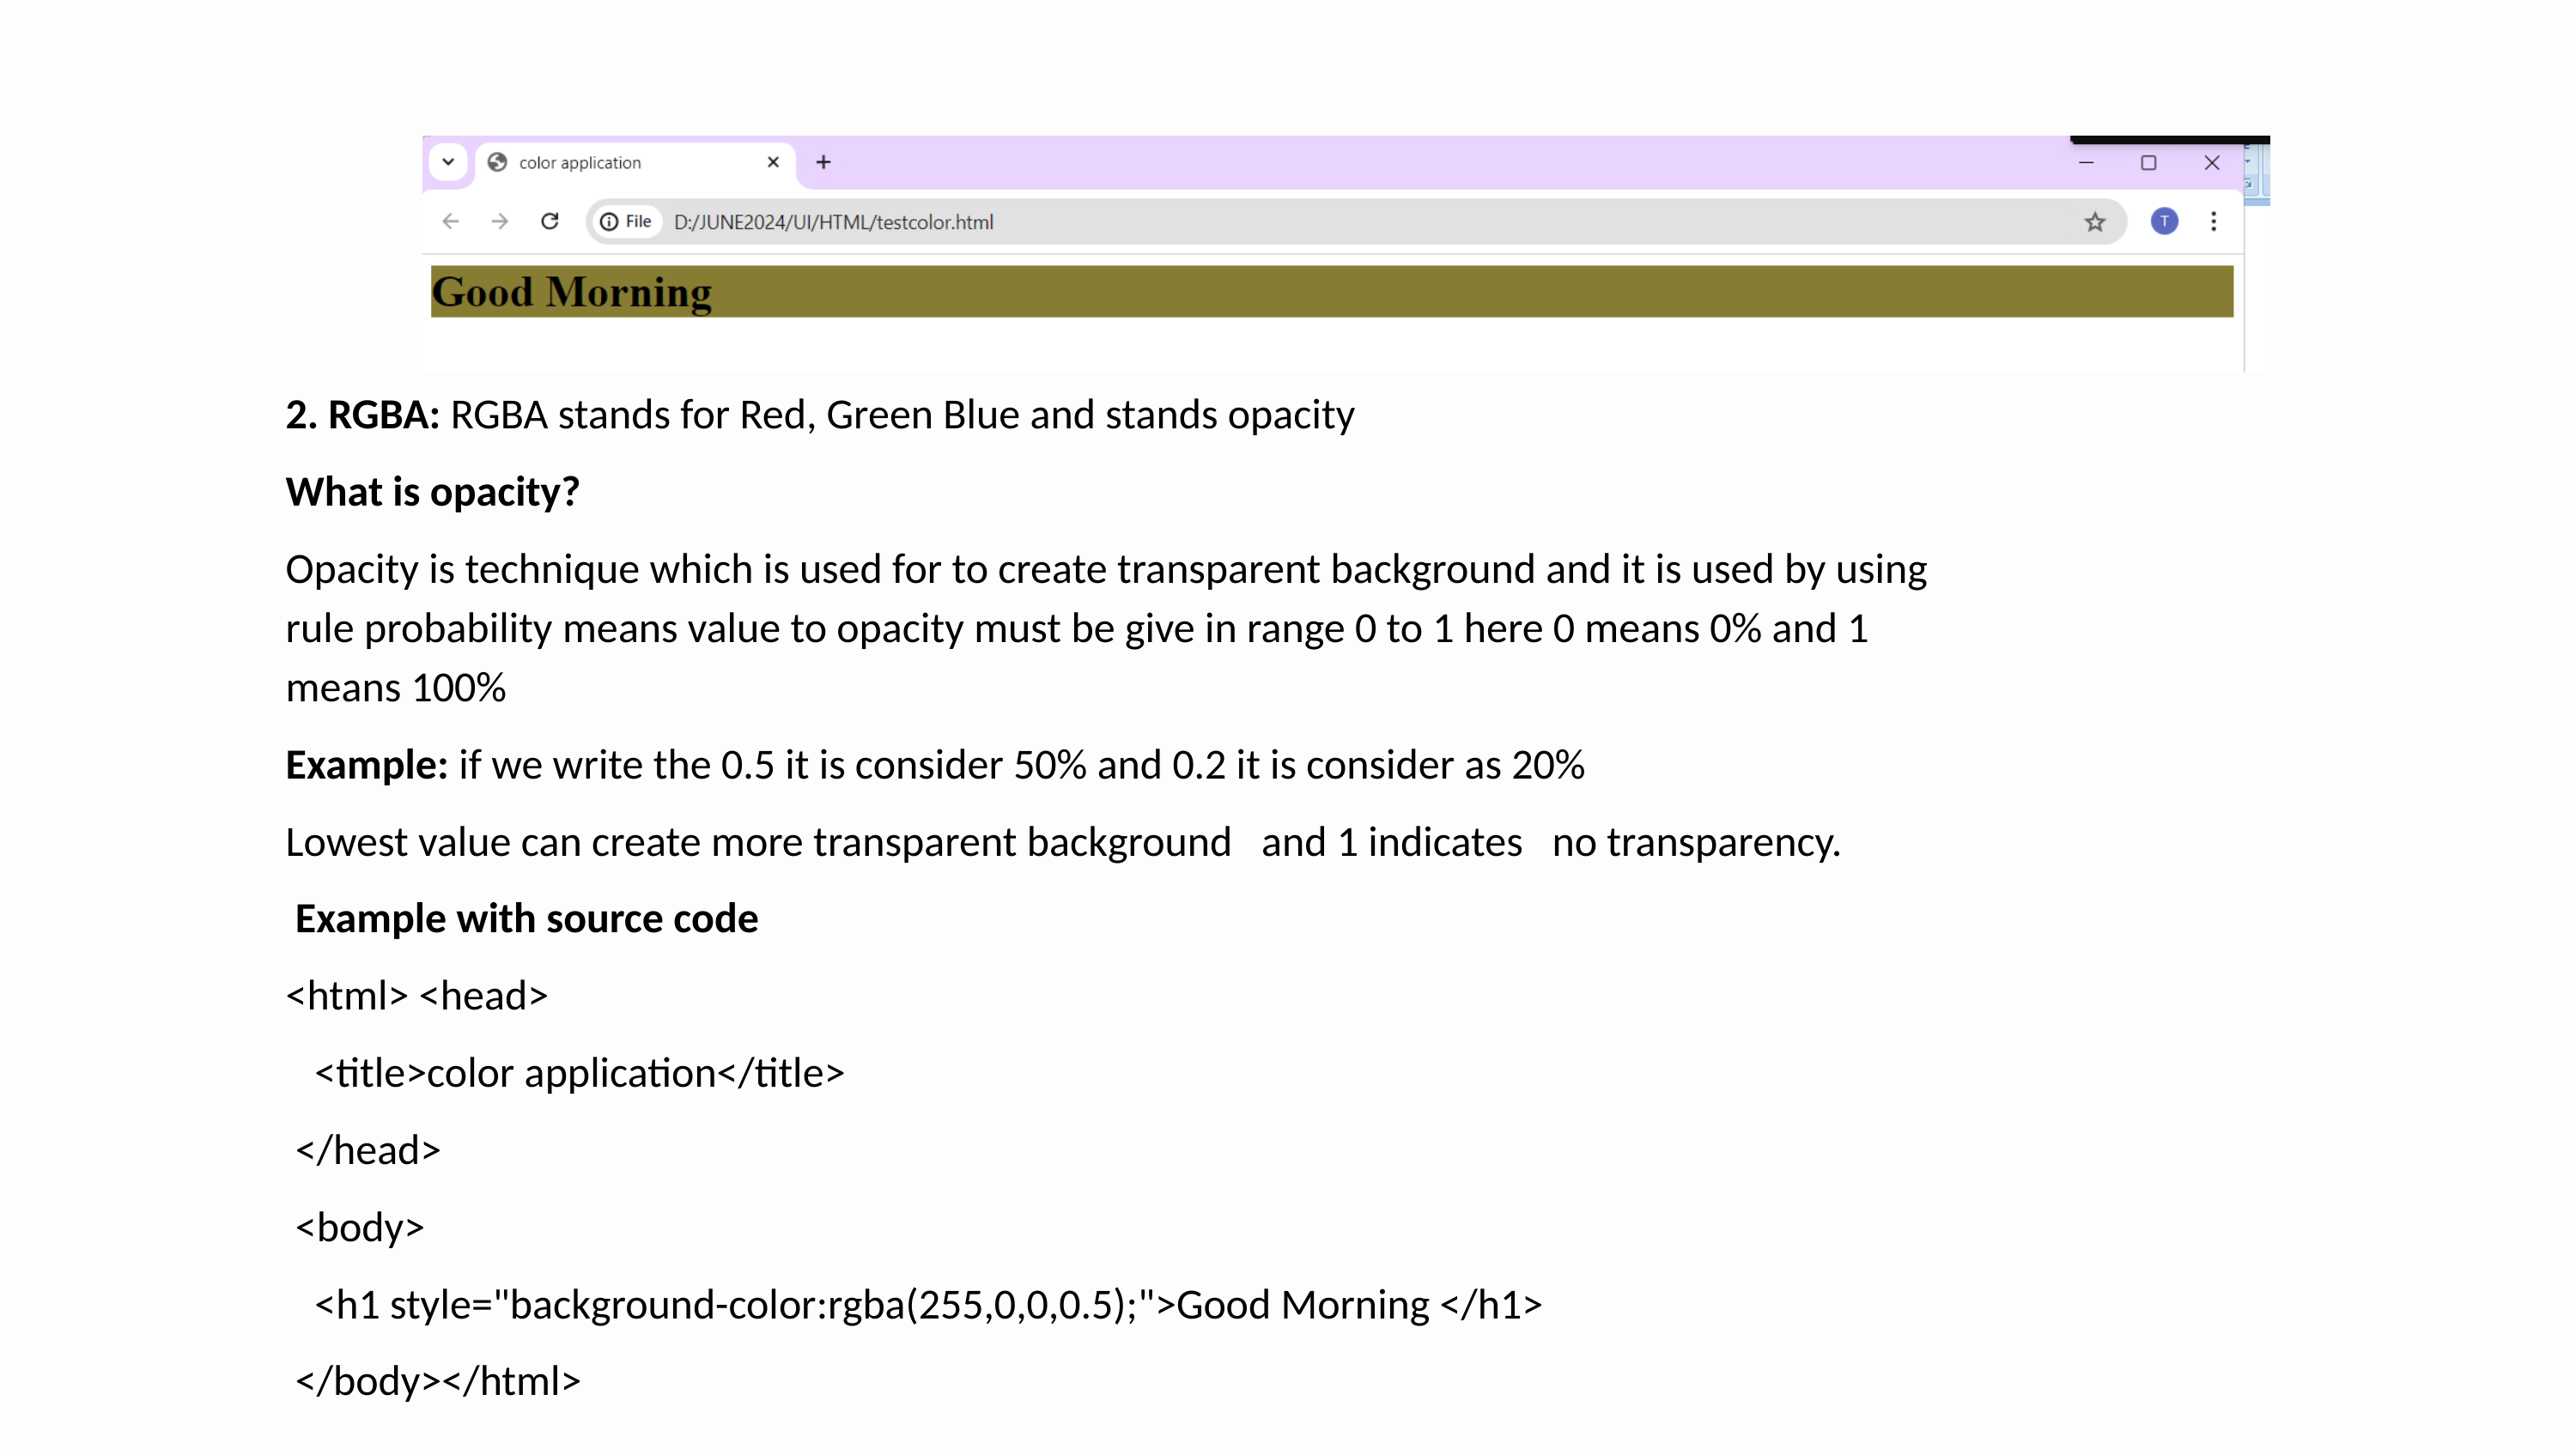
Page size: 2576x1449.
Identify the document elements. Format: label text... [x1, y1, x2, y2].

picture [422, 136, 2270, 373]
text_box 2. RGBA: RGBA stands for Red, Green Blue and stands opacity What is opacity? Opacity is technique which is used for to create transparent background and it is used by using rule probability means value to opacity must be give in range 0 to 1 here 0 means 0% and 1 means 100% Example: if we write the 0.5 it is consider 50% and 0.2 it is consider as 20% Lowest value can create more transparent background and 1 indicates no transparency. Example with source code <html> <head> <title>color application</title> </head> <body> <h1 style="background-color:rgba(255,0,0,0.5);">Good Morning </h1> </body></html> [285, 378, 1982, 1404]
